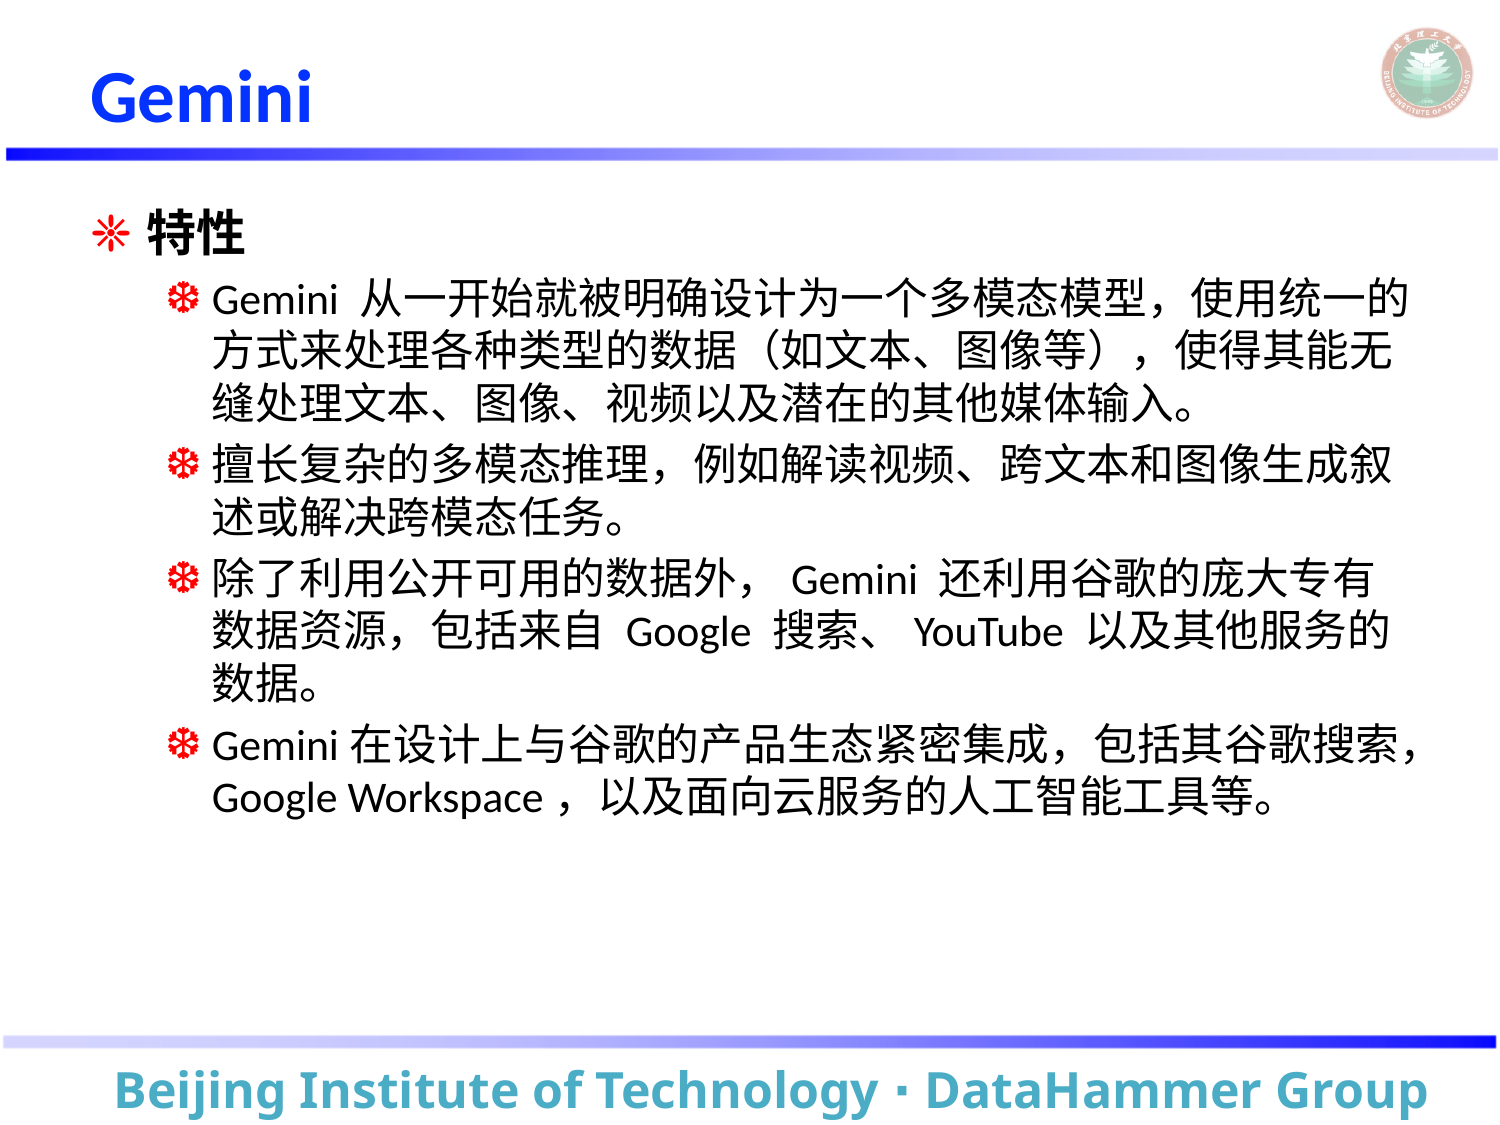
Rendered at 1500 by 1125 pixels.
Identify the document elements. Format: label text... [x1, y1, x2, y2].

picture [3, 1028, 1500, 1062]
title Gemini [75, 38, 1425, 148]
picture [0, 133, 1500, 169]
list 特性 Gemini 从一开始就被明确设计为一个多模态模型，使用统一的方式来处理各种类型的数据（如文本、图像等），使得其能无缝处理文本、图像、视频以及潜在的其他媒体输入。 擅长复杂的多模态推理，例如解读视频、跨文本和图像生成叙述或解决跨模态任务。 除了利用公开可用的数据外，Gemini 还利用谷歌的庞大专有数据资源，包括来自 Google 搜索、YouTube 以及其他服务的数据。 Gemini在设计上与谷歌的产品生态紧密集成，包括其谷歌搜索，Google Workspace，以及面向云服务的人工智能工具等。 [75, 194, 1425, 1026]
